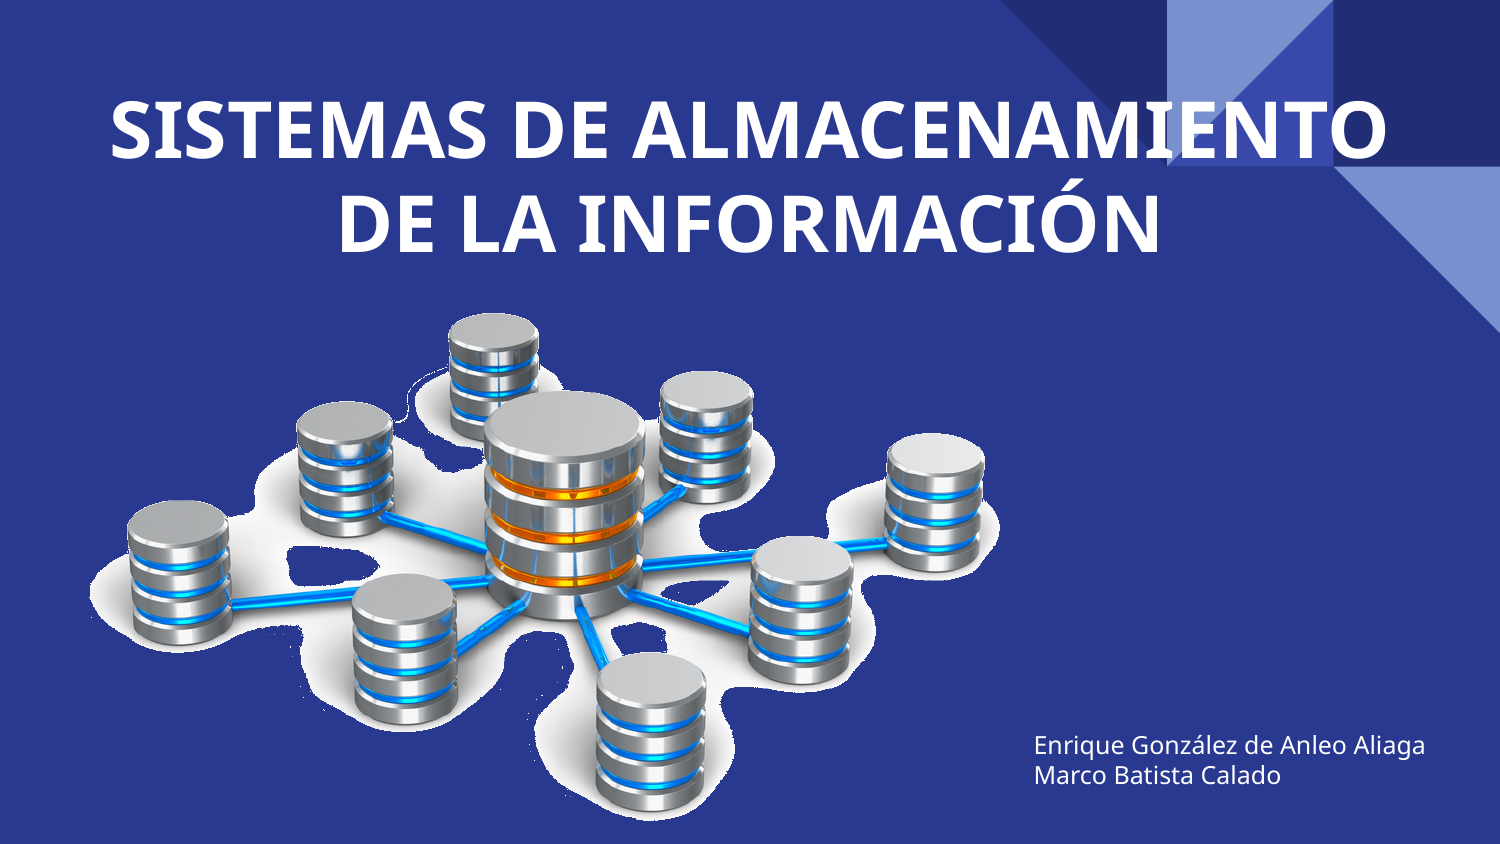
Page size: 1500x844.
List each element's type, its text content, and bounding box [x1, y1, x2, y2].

title SISTEMAS DE ALMACENAMIENTO DE LA INFORMACIÓN [63, 61, 1437, 284]
picture [81, 312, 1007, 823]
subtitle Enrique González de Anleo Aliaga Marco Batista Calado [1018, 714, 1453, 786]
